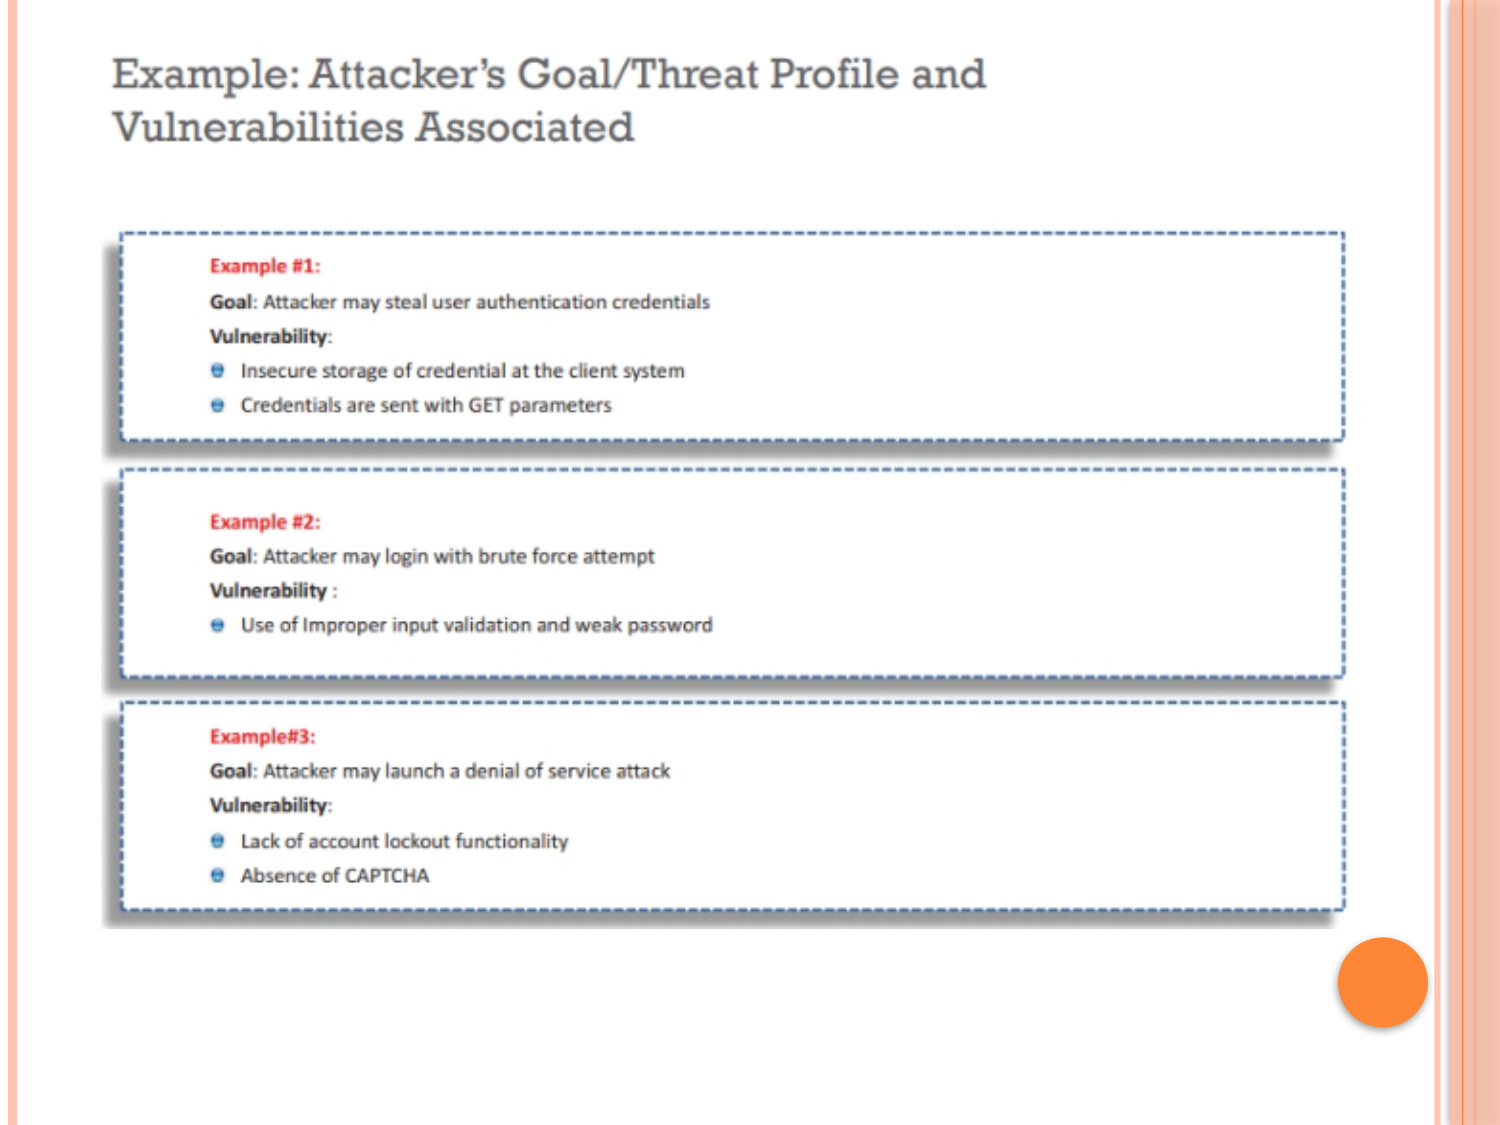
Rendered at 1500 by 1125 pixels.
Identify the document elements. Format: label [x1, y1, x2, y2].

picture [87, 42, 1023, 153]
picture [100, 215, 1365, 930]
